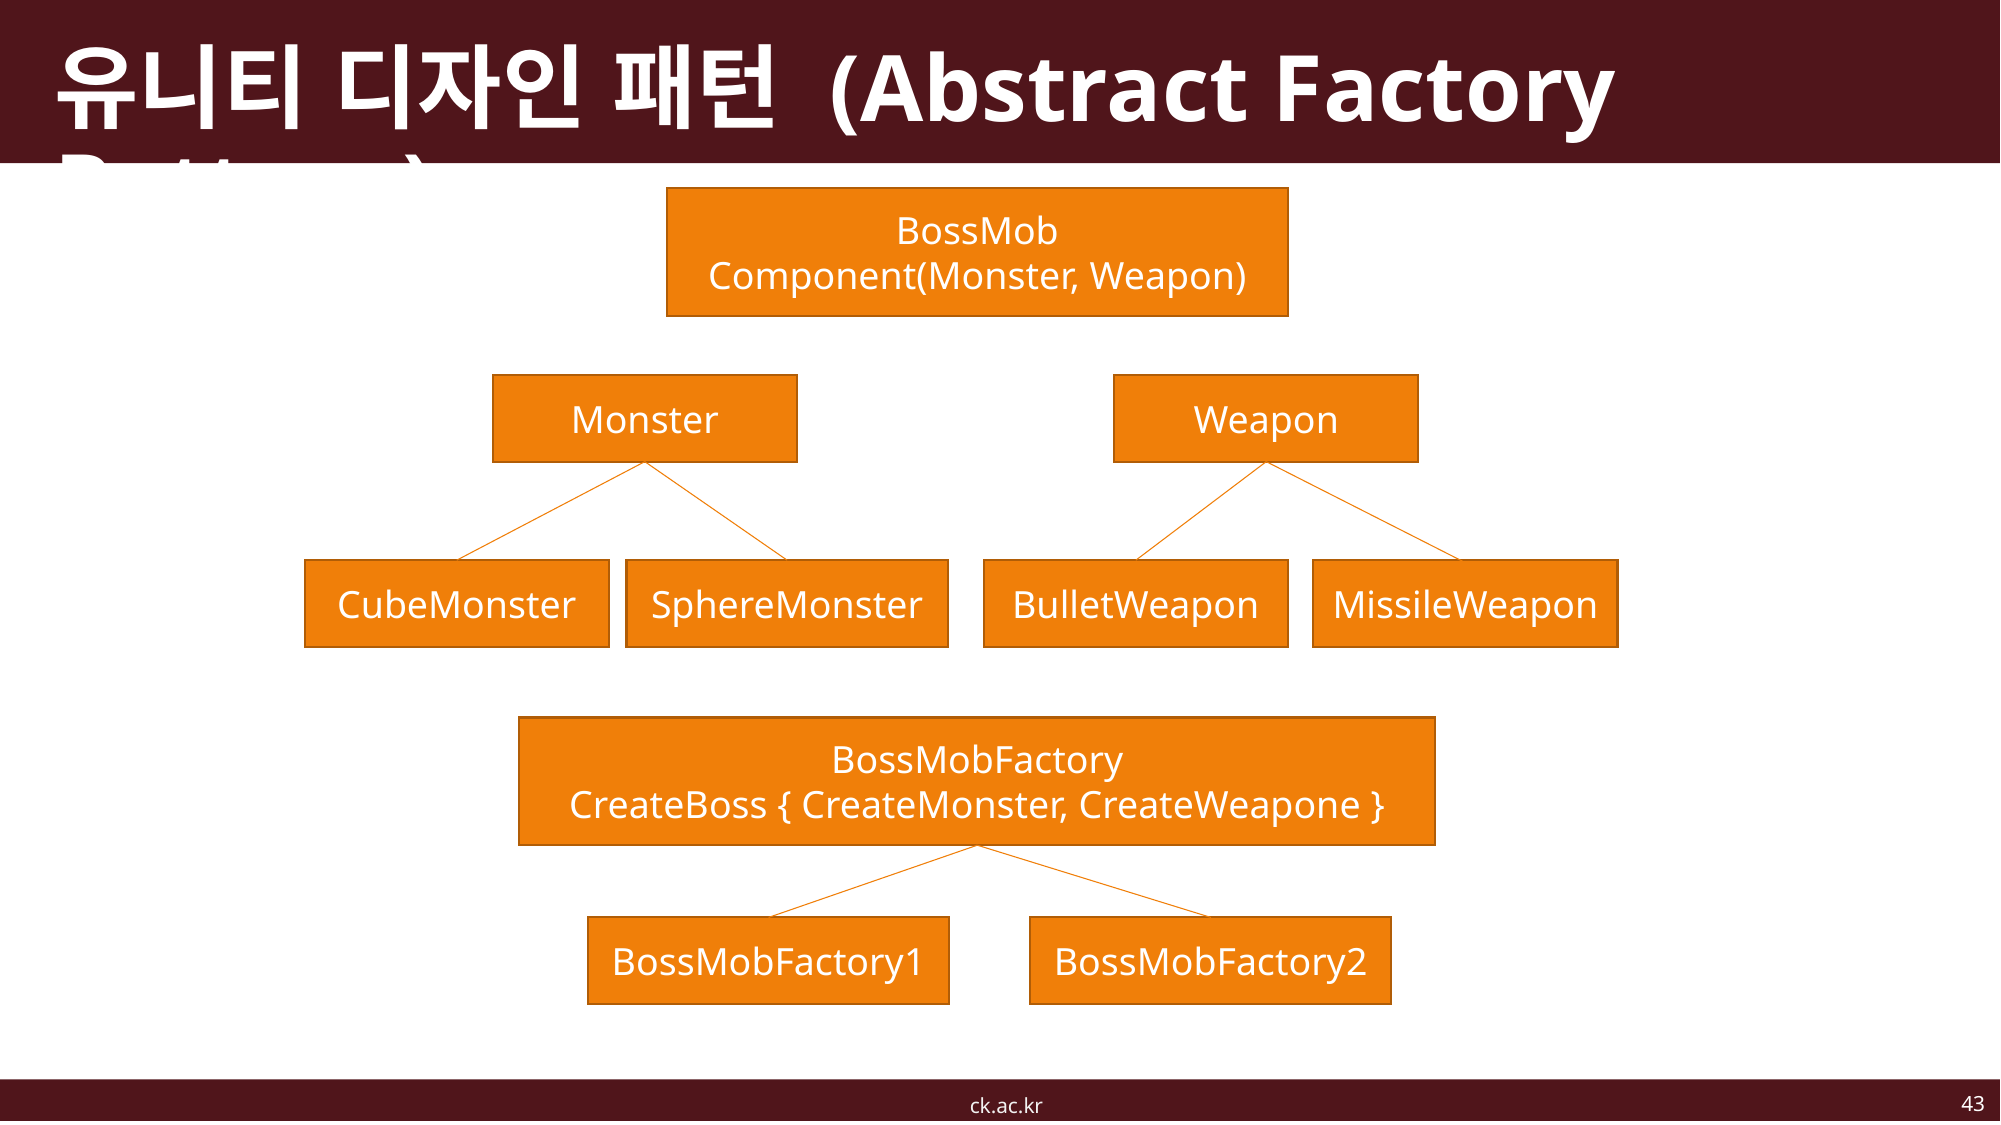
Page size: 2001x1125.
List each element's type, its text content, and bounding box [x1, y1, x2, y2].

text_box BulletWeapon [983, 559, 1289, 648]
text_box CubeMonster [304, 559, 610, 648]
text_box BossMobFactory CreateBoss { CreateMonster, CreateWeapone } [518, 716, 1436, 846]
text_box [644, 461, 788, 561]
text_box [977, 845, 1211, 918]
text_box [456, 461, 644, 561]
text_box MissileWeapon [1312, 559, 1619, 648]
footer ck.ac.kr [949, 1084, 1064, 1125]
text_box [768, 845, 977, 918]
text_box Monster [492, 374, 798, 463]
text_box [1266, 461, 1496, 578]
text_box BossMob Component(Monster, Weapon) [666, 187, 1289, 317]
slide_number 43 [1911, 1083, 2000, 1125]
text_box BossMobFactory1 [587, 916, 950, 1005]
text_box Weapon [1113, 374, 1419, 463]
title 유니티 디자인 패턴 (Abstract Factory Pattern) [39, 34, 1984, 149]
text_box BossMobFactory2 [1029, 916, 1392, 1005]
text_box SphereMonster [625, 559, 949, 648]
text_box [1135, 461, 1266, 561]
